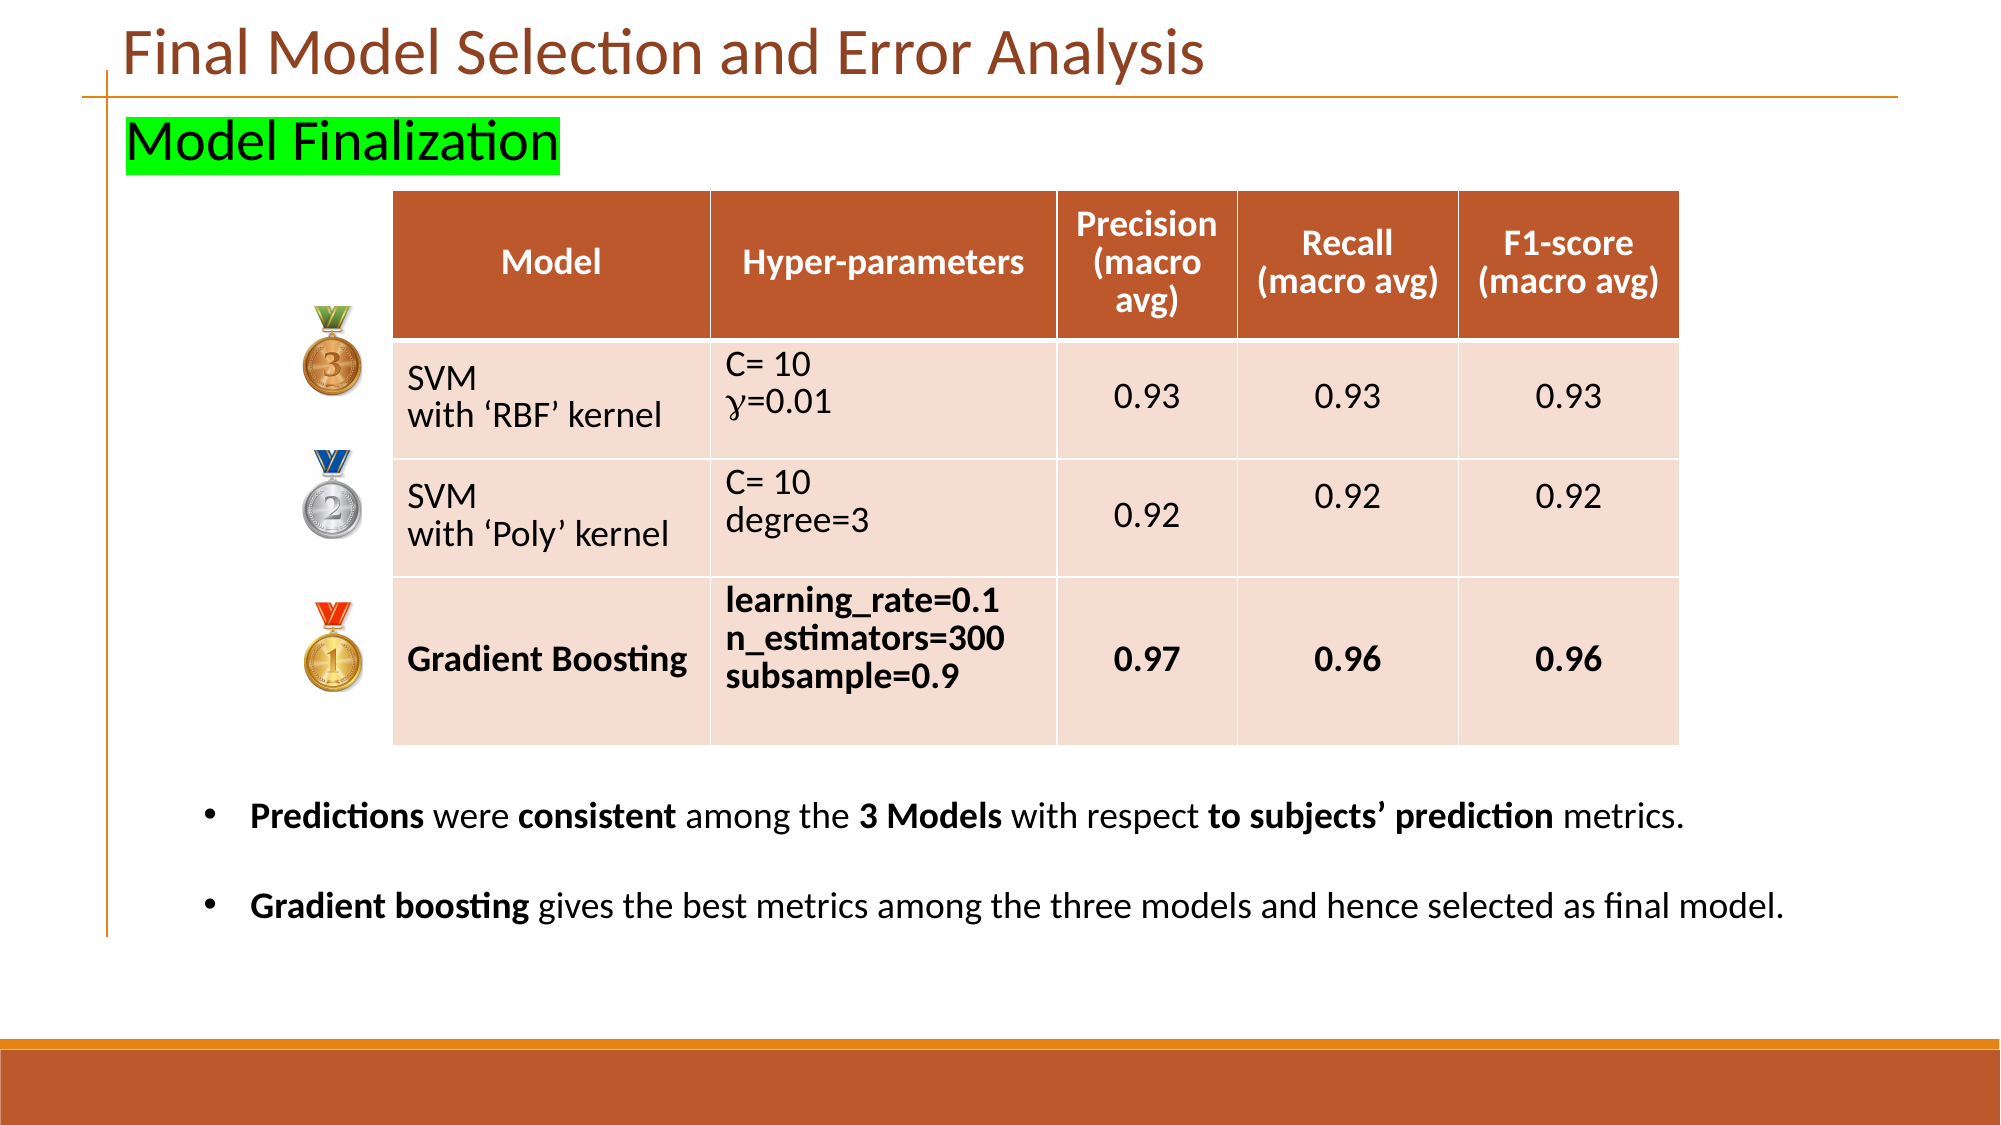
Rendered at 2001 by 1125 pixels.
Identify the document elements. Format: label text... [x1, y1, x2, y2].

table_header F1-score (macro avg) [1459, 191, 1679, 338]
table_cell Gradient Boosting [393, 578, 710, 745]
table_header Hyper-parameters [711, 191, 1056, 338]
table_cell 0.92 [1238, 460, 1458, 576]
table_cell C= 10 =0.01 [711, 343, 1056, 458]
text_box Predictions were consistent among the 3 Models with respect to subjects’ prediction metrics. Gradient boosting gives the best metrics among the three models and hence selected as final model. [188, 783, 1957, 933]
table_cell 0.93 [1459, 343, 1679, 458]
text_box Final Model Selection and Error Analysis [108, 0, 1288, 94]
picture [300, 306, 363, 396]
table_cell SVM with ‘Poly’ kernel [393, 460, 710, 576]
table_cell 0.93 [1058, 343, 1237, 458]
table_cell learning_rate=0.1 n_estimators=300 subsample=0.9 [711, 578, 1056, 745]
table_header Recall (macro avg) [1238, 191, 1458, 338]
table_cell C= 10 degree=3 [711, 460, 1056, 576]
table_header Precision (macro avg) [1058, 191, 1237, 338]
picture [303, 602, 363, 692]
table_header Model [393, 191, 710, 338]
table_cell 0.92 [1058, 460, 1237, 576]
table_cell 0.96 [1459, 578, 1679, 745]
table_cell 0.93 [1238, 343, 1458, 458]
text_box Model Finalization [117, 108, 1042, 180]
table_cell 0.96 [1238, 578, 1458, 745]
table_cell 0.97 [1058, 578, 1237, 745]
picture [300, 449, 362, 540]
table_cell SVM with ‘RBF’ kernel [393, 343, 710, 458]
table_cell 0.92 [1459, 460, 1679, 576]
